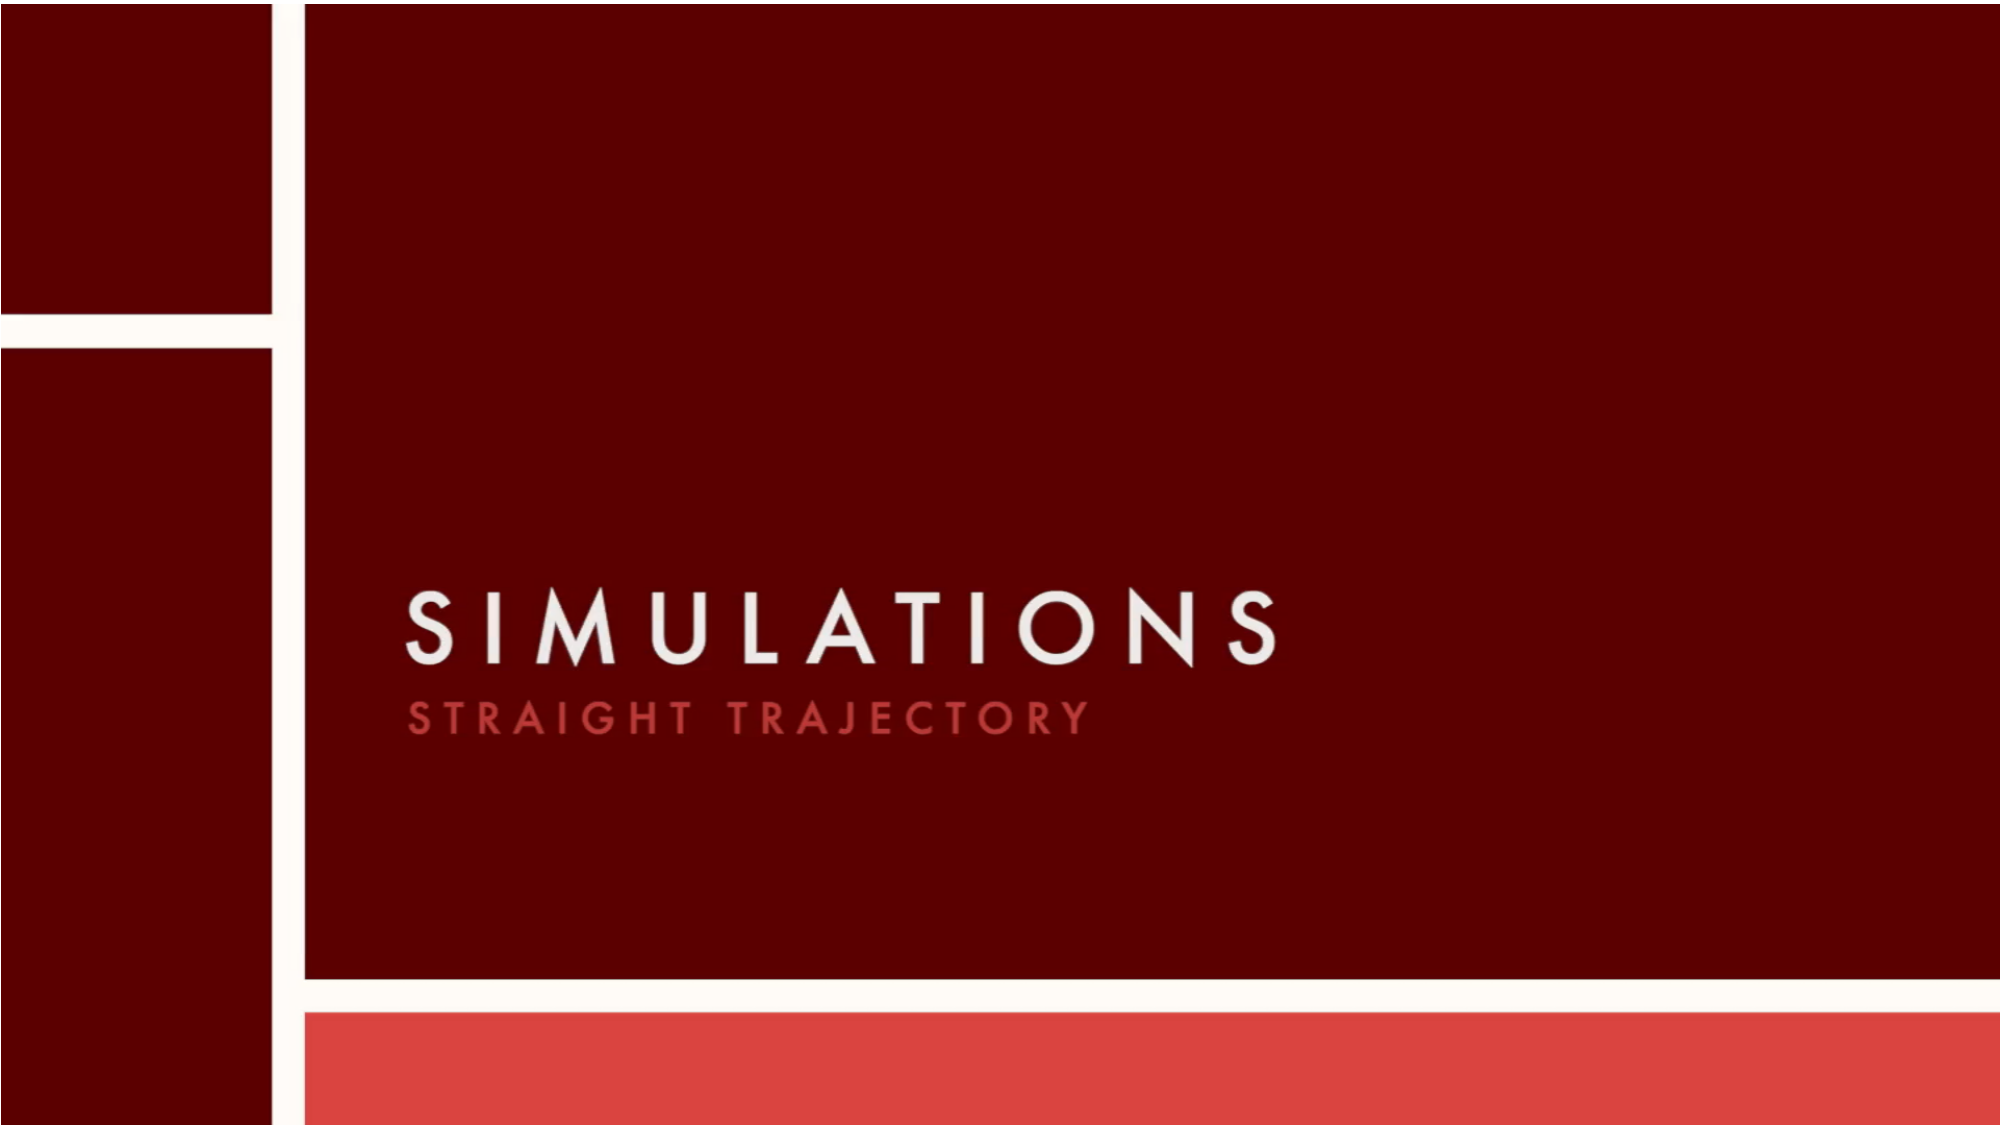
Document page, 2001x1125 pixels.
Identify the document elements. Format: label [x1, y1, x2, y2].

text_box [0, 3, 2000, 1125]
